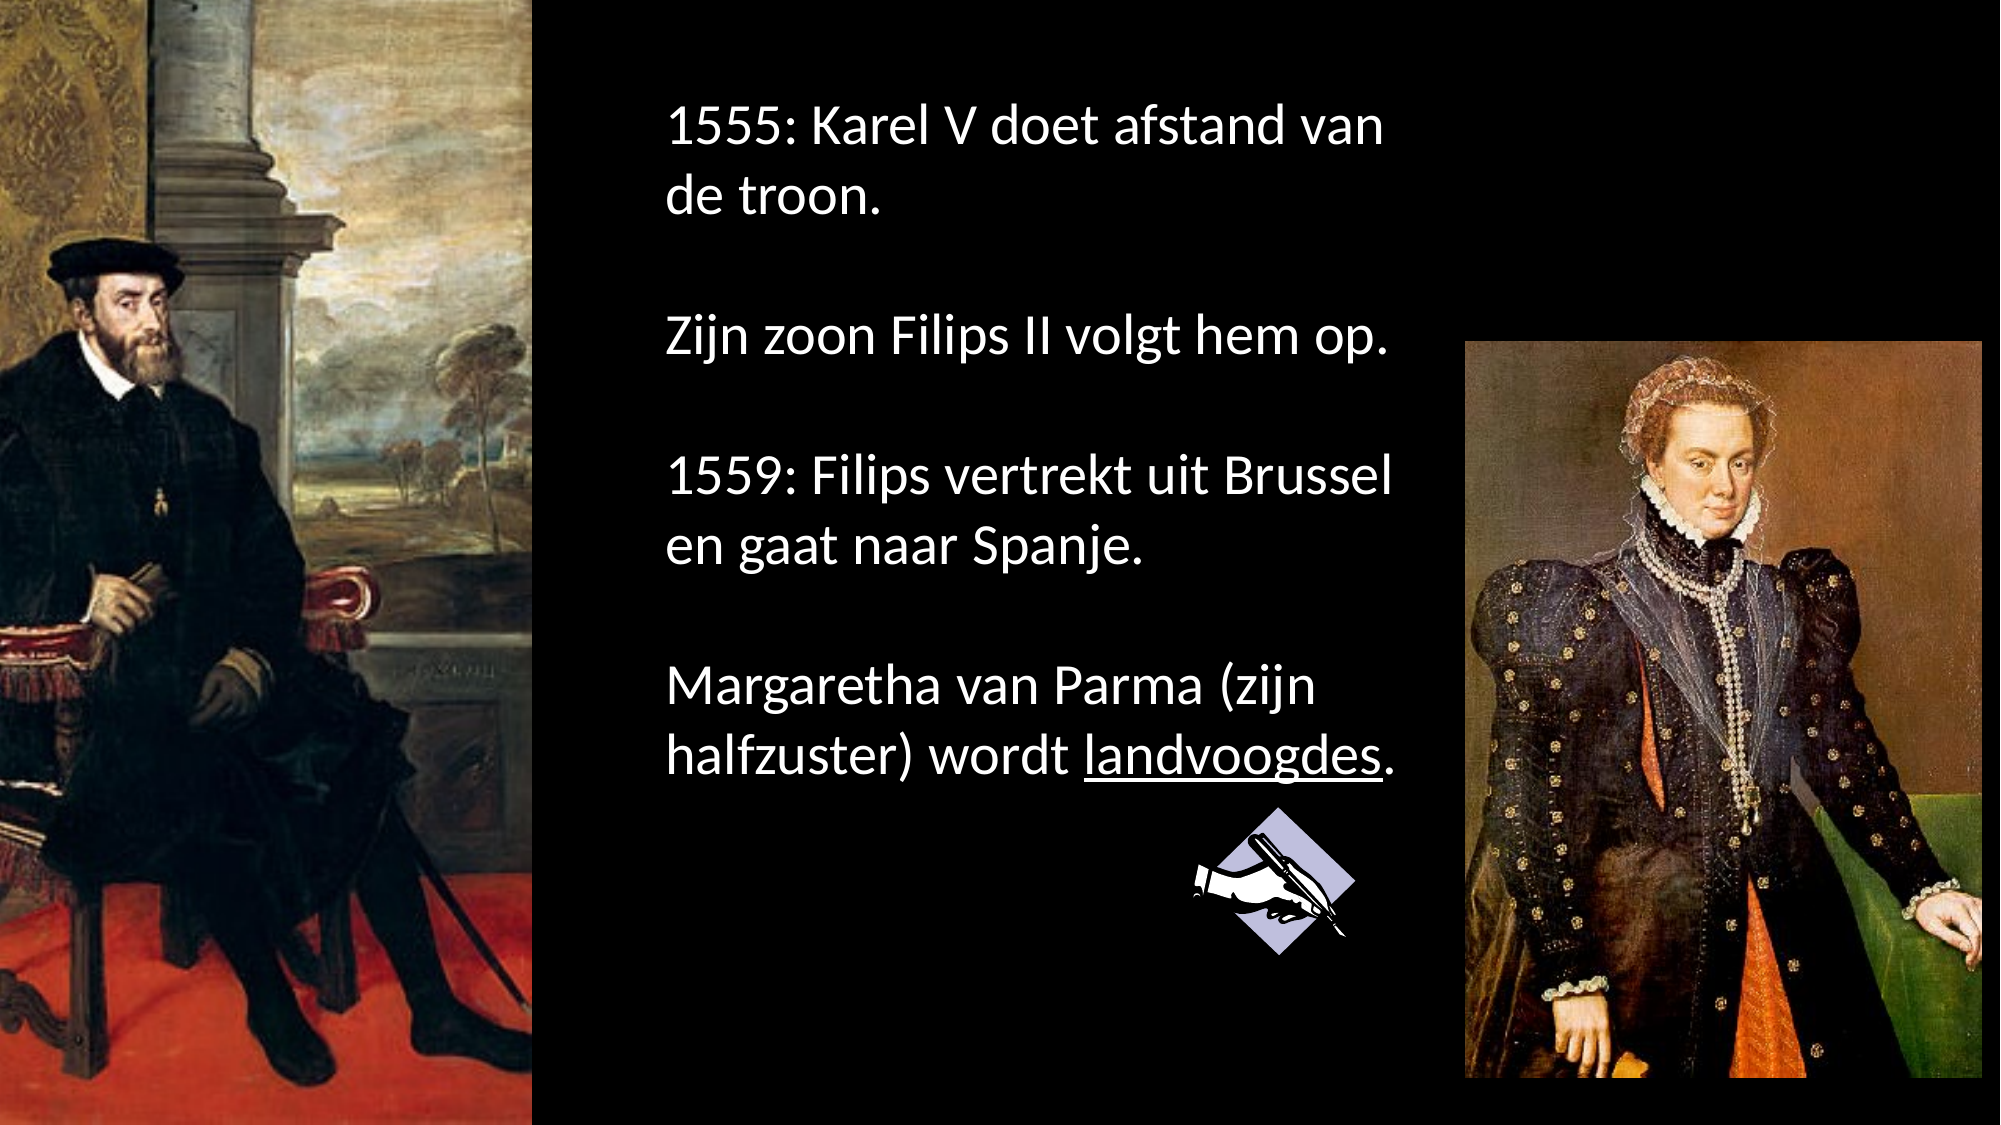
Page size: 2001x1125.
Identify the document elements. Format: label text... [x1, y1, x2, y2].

text_box 1555: Karel V doet afstand van de troon. Zijn zoon Filips II volgt hem op. 1559: Filips vertrekt uit Brussel en gaat naar Spanje. Margaretha van Parma (zijn halfzuster) wordt landvoogdes. [650, 78, 1467, 794]
picture [0, 0, 532, 1125]
picture [1465, 341, 1982, 1078]
picture [1185, 797, 1366, 965]
